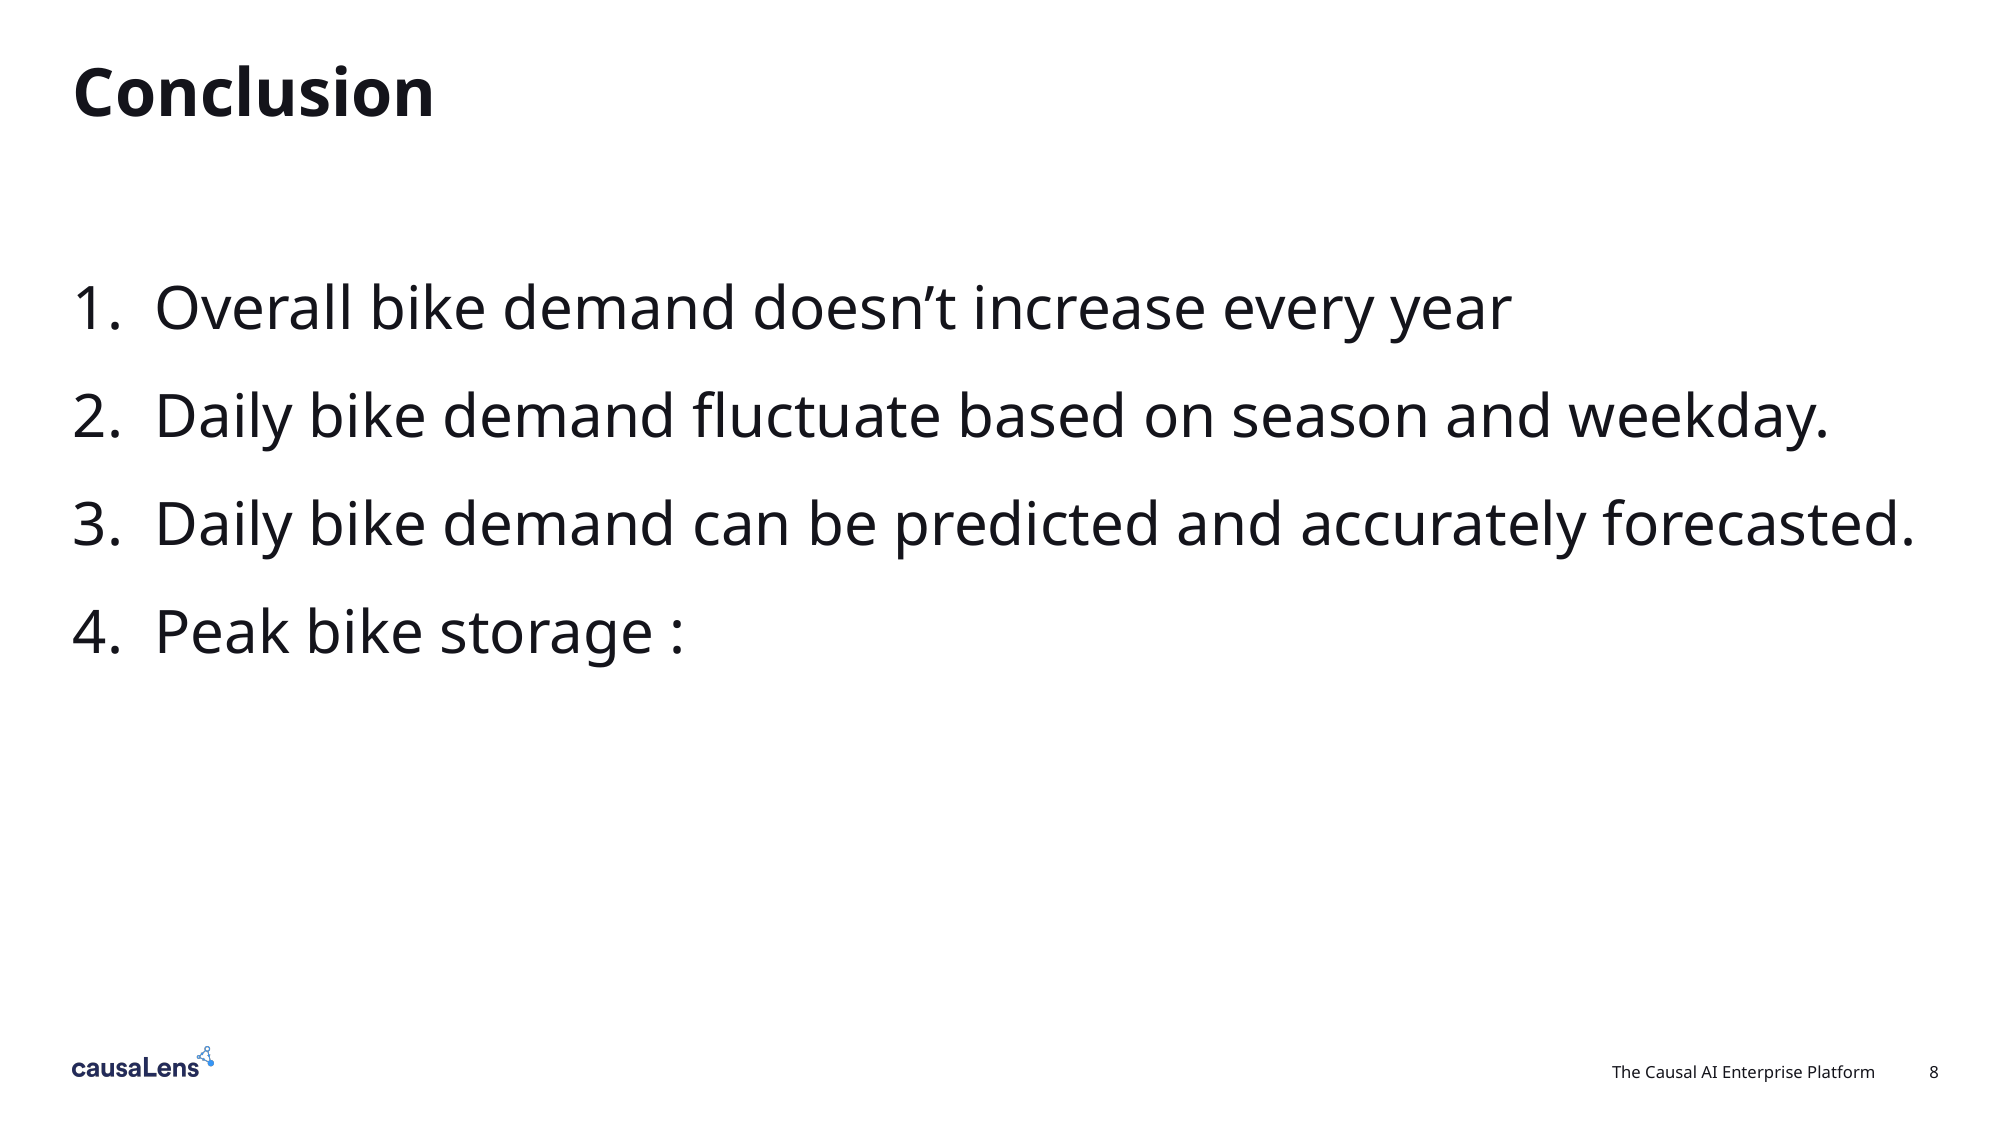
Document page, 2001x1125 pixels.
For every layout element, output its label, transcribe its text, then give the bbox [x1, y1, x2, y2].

slide_number 8 [1860, 1061, 1939, 1092]
title Conclusion [72, 59, 1928, 212]
list Overall bike demand doesn’t increase every year Daily bike demand fluctuate based on season and weekday. Daily bike demand can be predicted and accurately forecasted. Peak bike storage : [72, 233, 1939, 829]
picture [72, 1046, 214, 1077]
